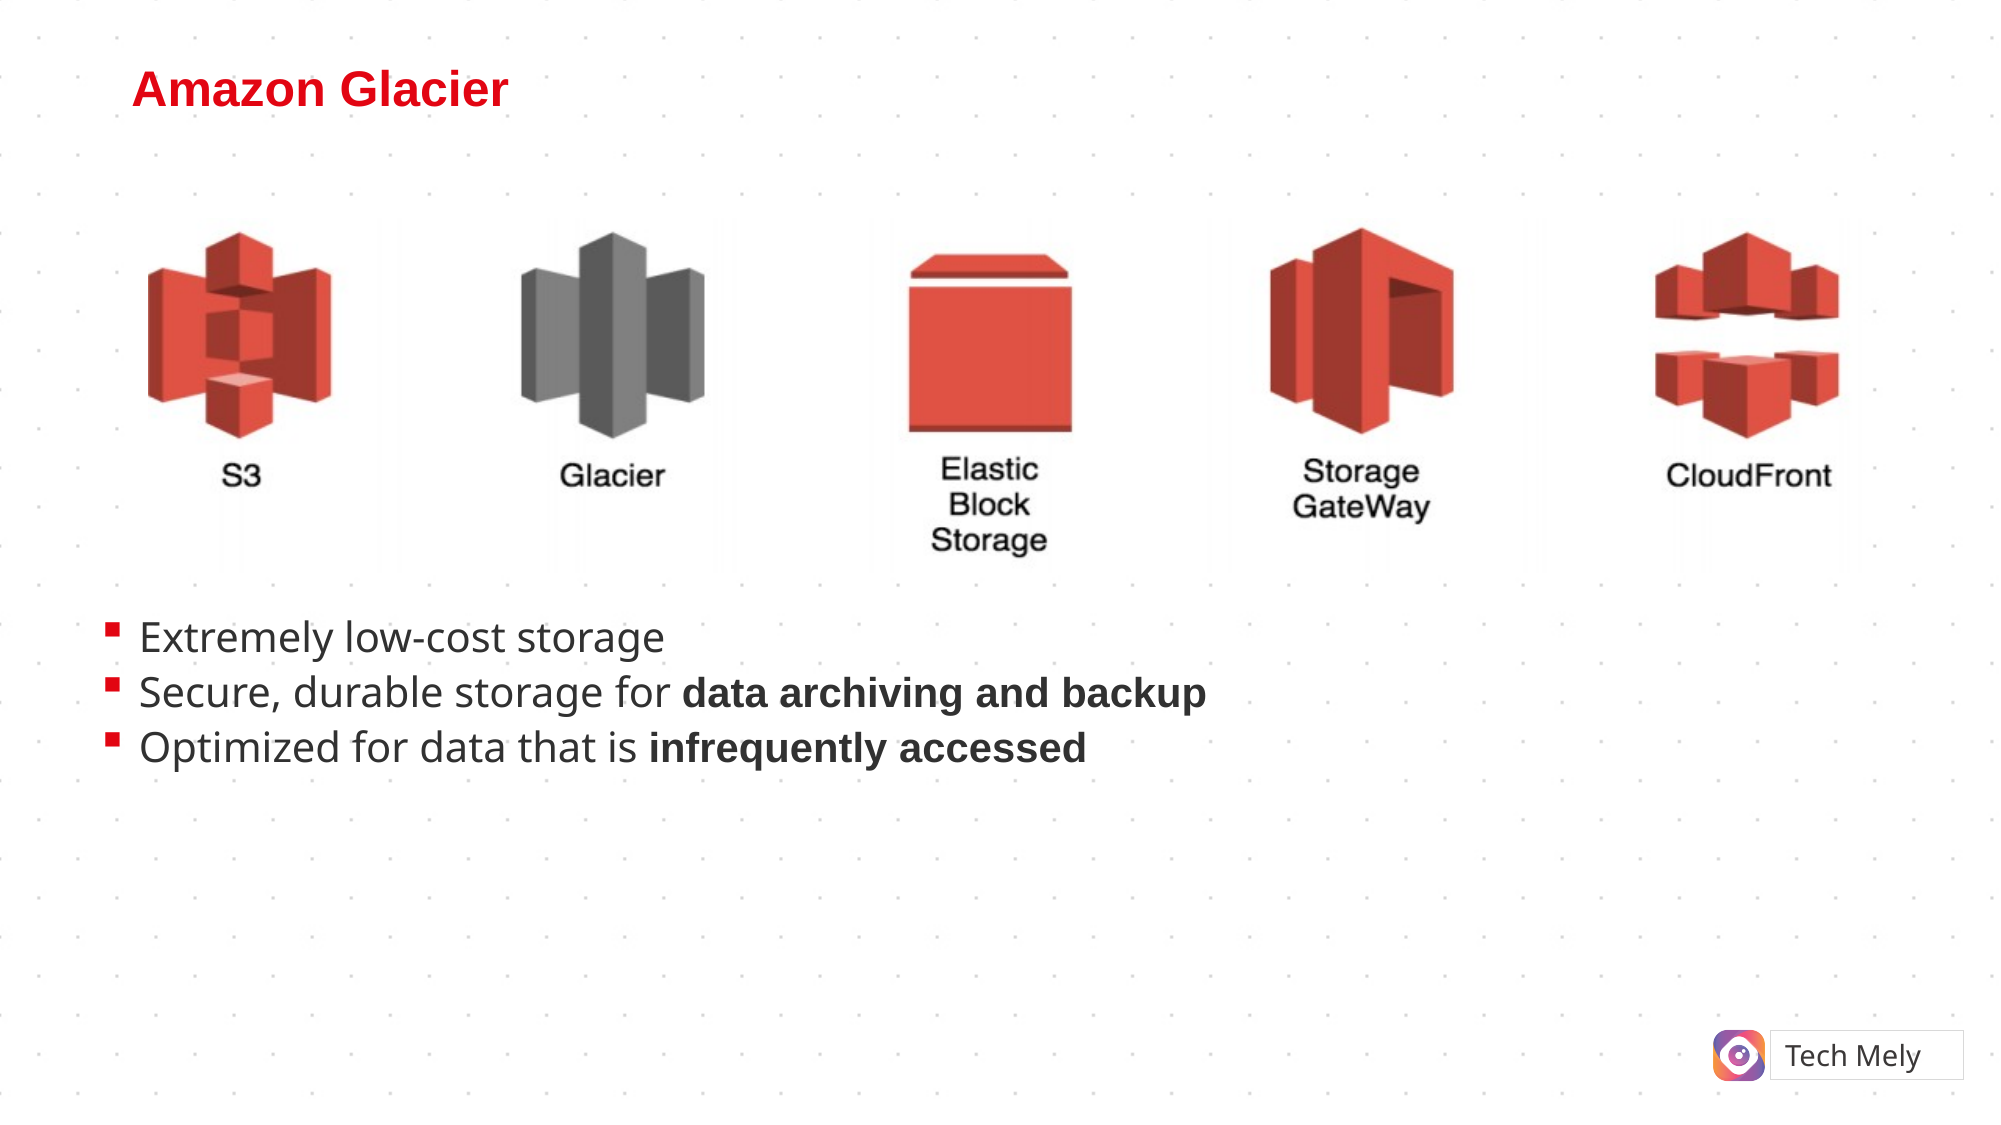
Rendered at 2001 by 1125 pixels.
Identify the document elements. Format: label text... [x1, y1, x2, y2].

text_box Extremely low-cost storage Secure, durable storage for data archiving and backup Optimized for data that is infrequently accessed [99, 570, 1806, 771]
picture [0, 0, 2000, 1125]
title Amazon Glacier [129, 54, 638, 245]
